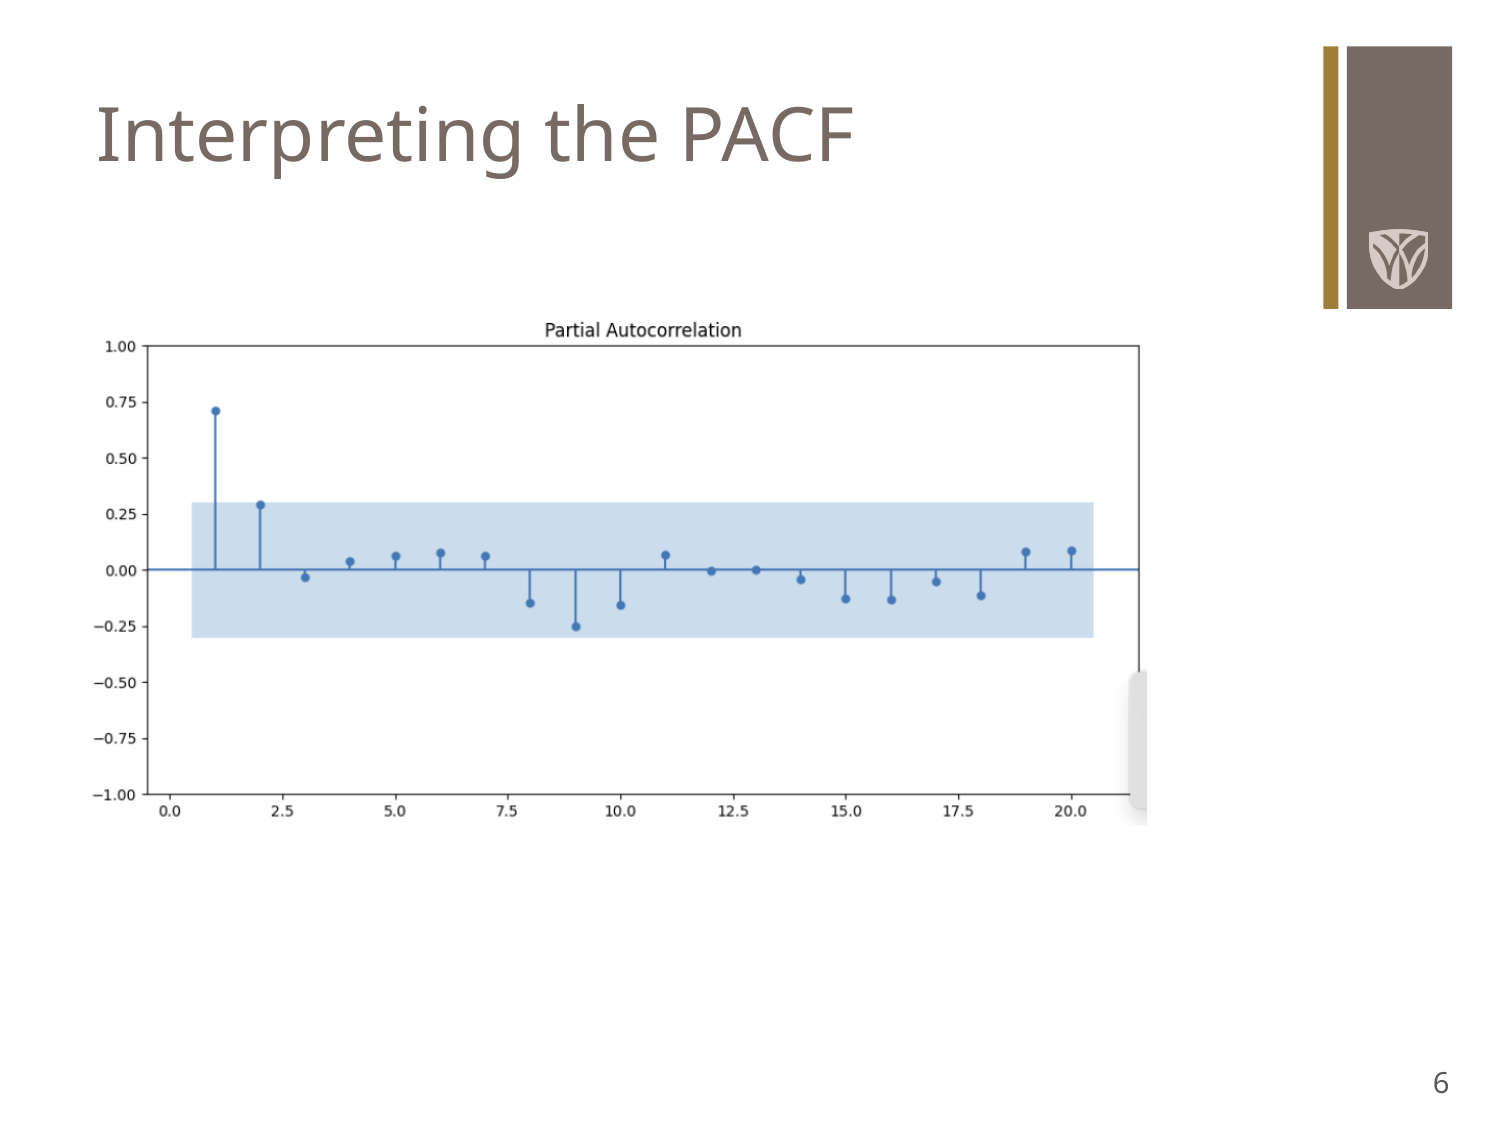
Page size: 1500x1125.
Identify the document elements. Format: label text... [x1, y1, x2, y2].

slide_number 6 [1373, 1054, 1465, 1115]
picture [81, 298, 1147, 826]
title Interpreting the PACF [81, 79, 1322, 263]
